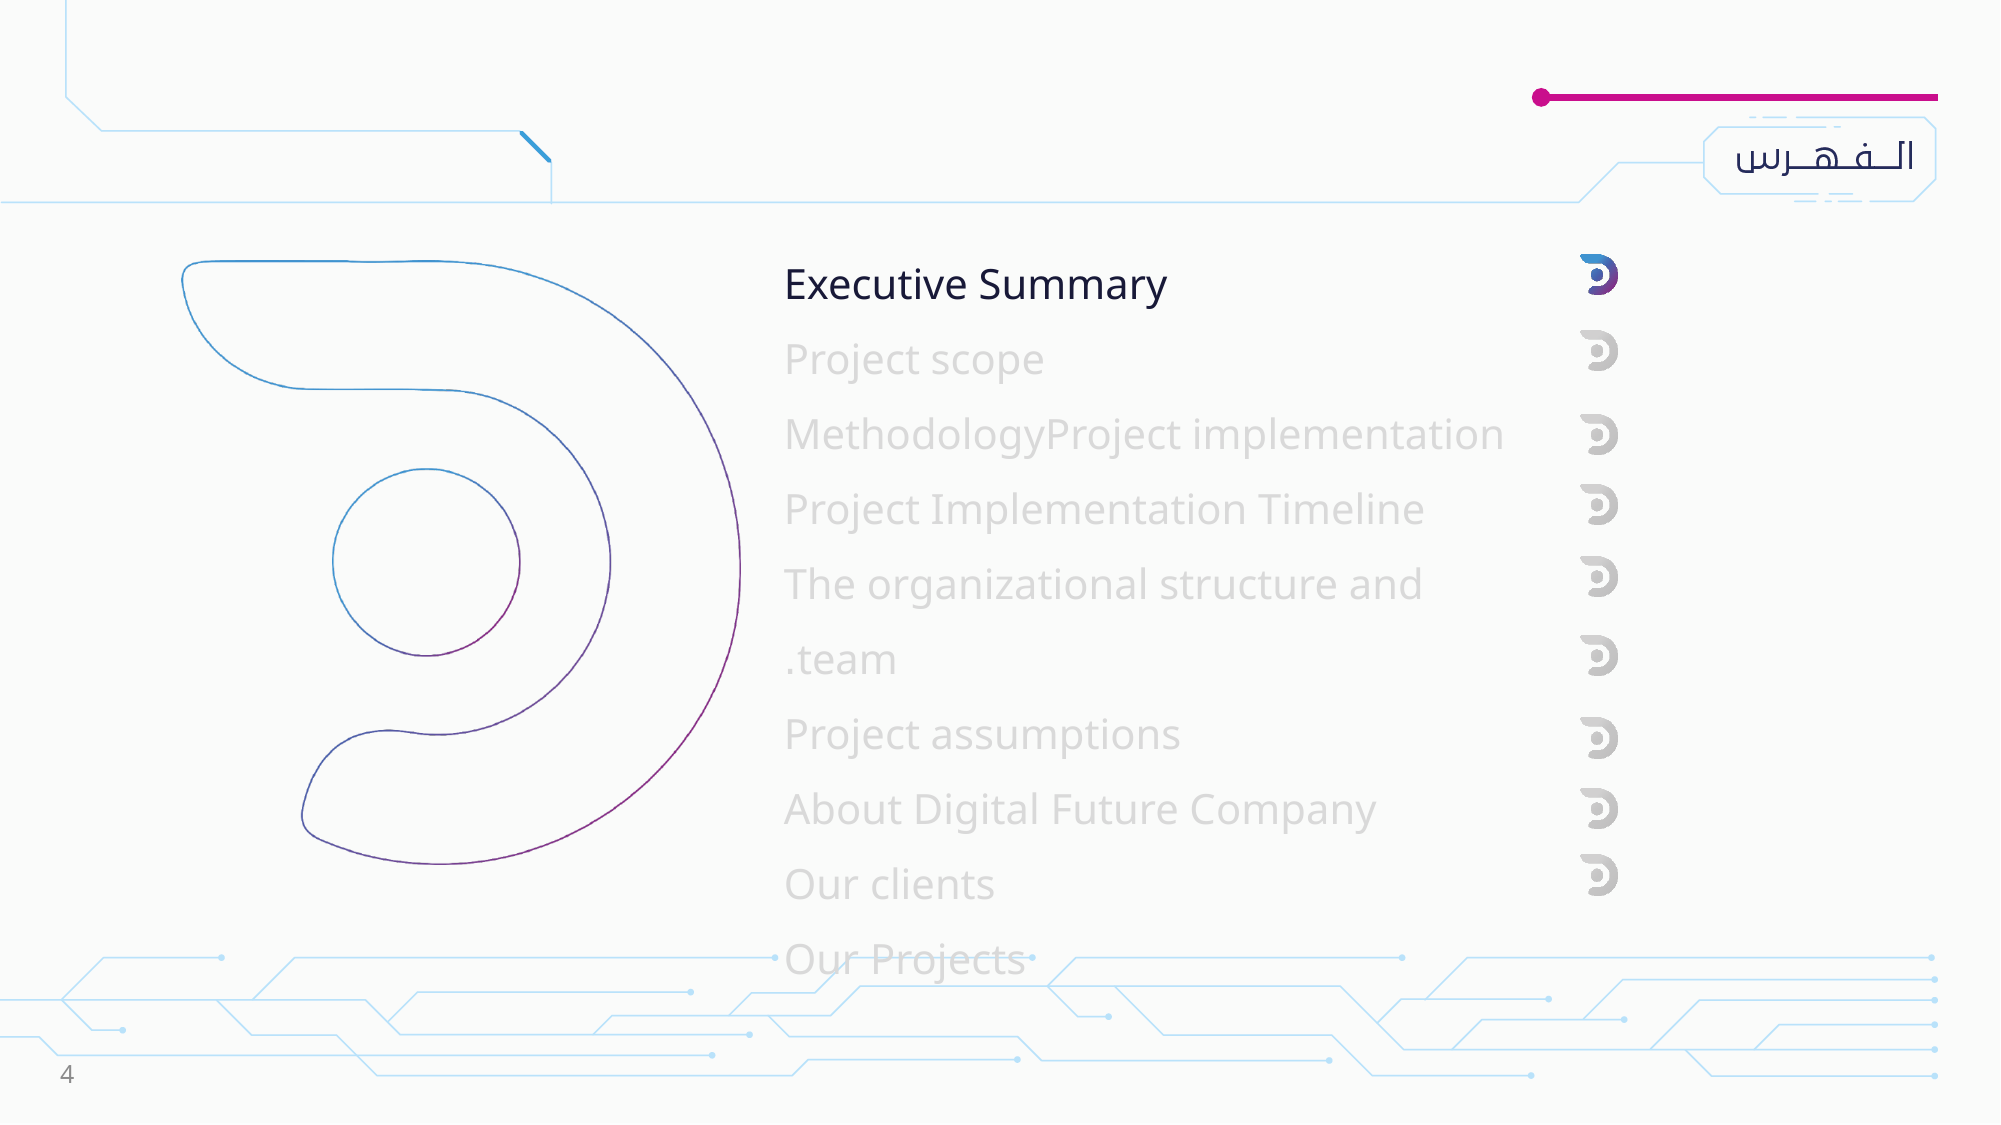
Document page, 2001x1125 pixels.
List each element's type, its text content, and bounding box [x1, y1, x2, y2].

text_box 4 [45, 1045, 131, 1106]
text_box Executive Summary Project scope MethodologyProject implementation Project Implementation Timeline The organizational structure and team. Project assumptions About Digital Future Company Our clients Our Projects [769, 225, 1558, 990]
picture [0, 0, 2000, 1125]
